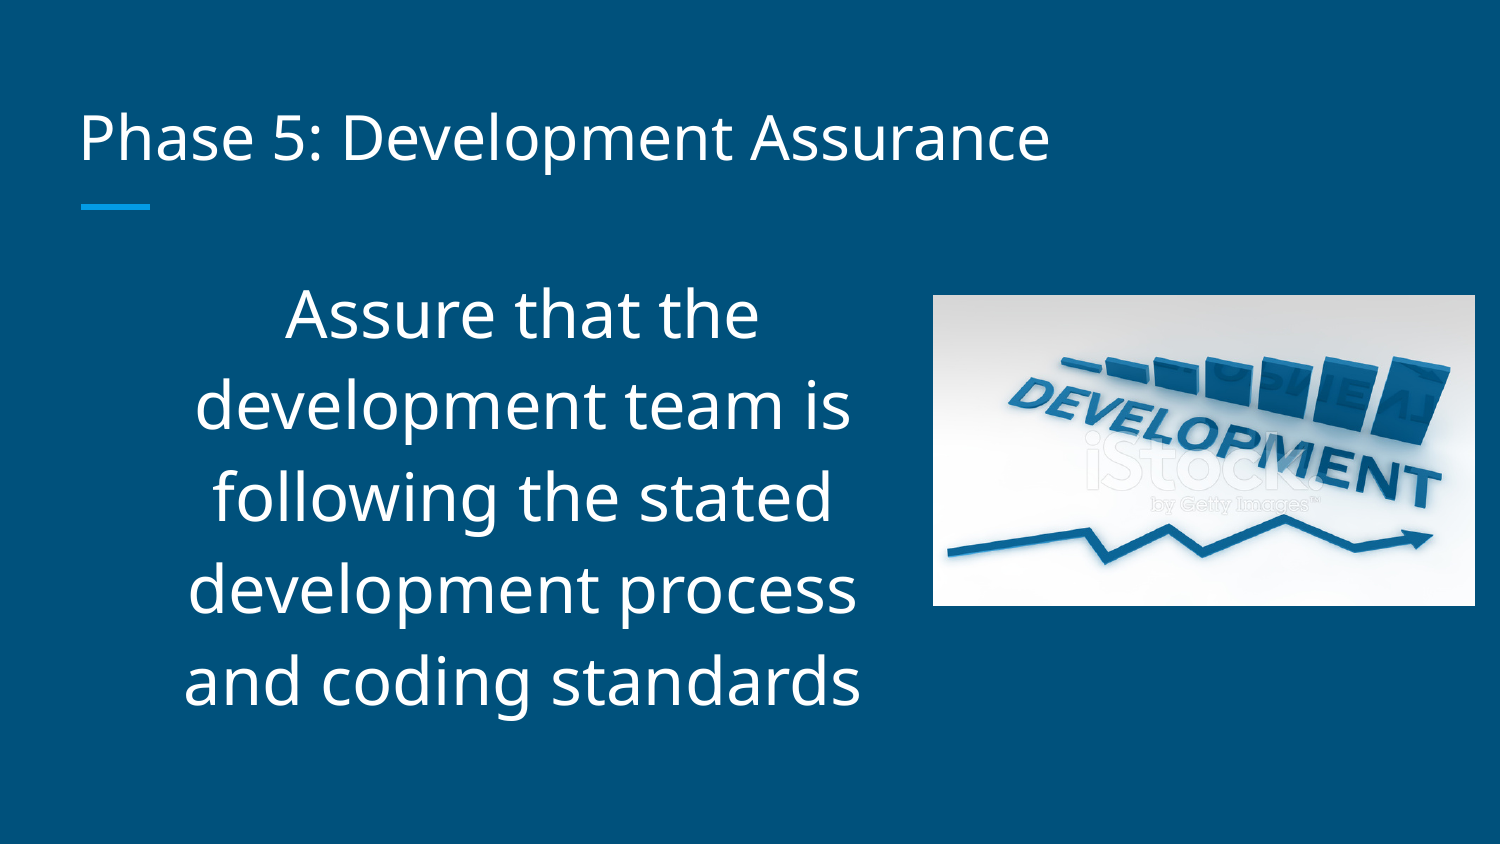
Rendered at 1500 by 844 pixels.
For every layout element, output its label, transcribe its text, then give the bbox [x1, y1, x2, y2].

picture [934, 296, 1474, 605]
list Assure that the development team is following the stated development process and coding standards [63, 244, 909, 750]
title Phase 5: Development Assurance [63, 75, 1437, 188]
